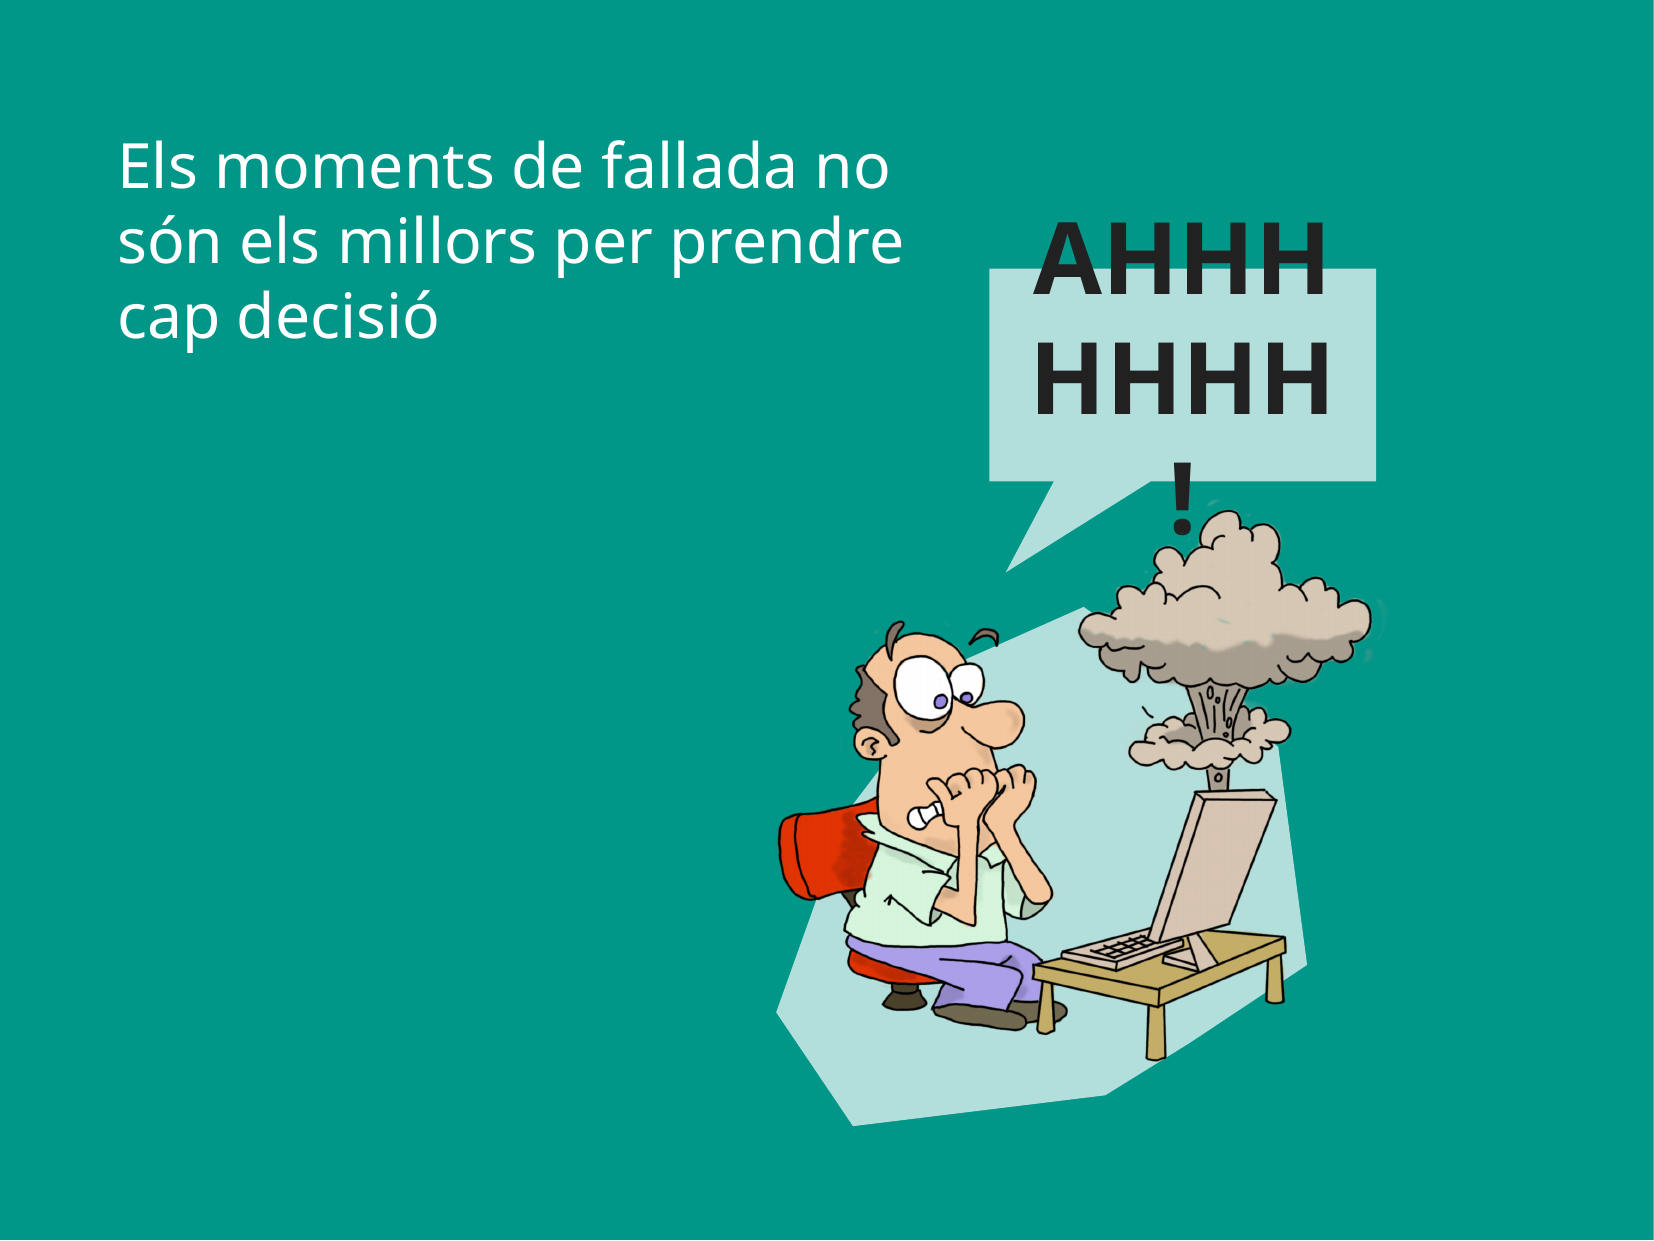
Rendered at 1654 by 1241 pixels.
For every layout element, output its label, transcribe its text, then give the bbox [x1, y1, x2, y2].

text_box Els moments de fallada no són els millors per prendre cap decisió [102, 110, 1010, 461]
text_box AHHHHHHH ! [989, 268, 1377, 491]
picture [763, 492, 1427, 1127]
